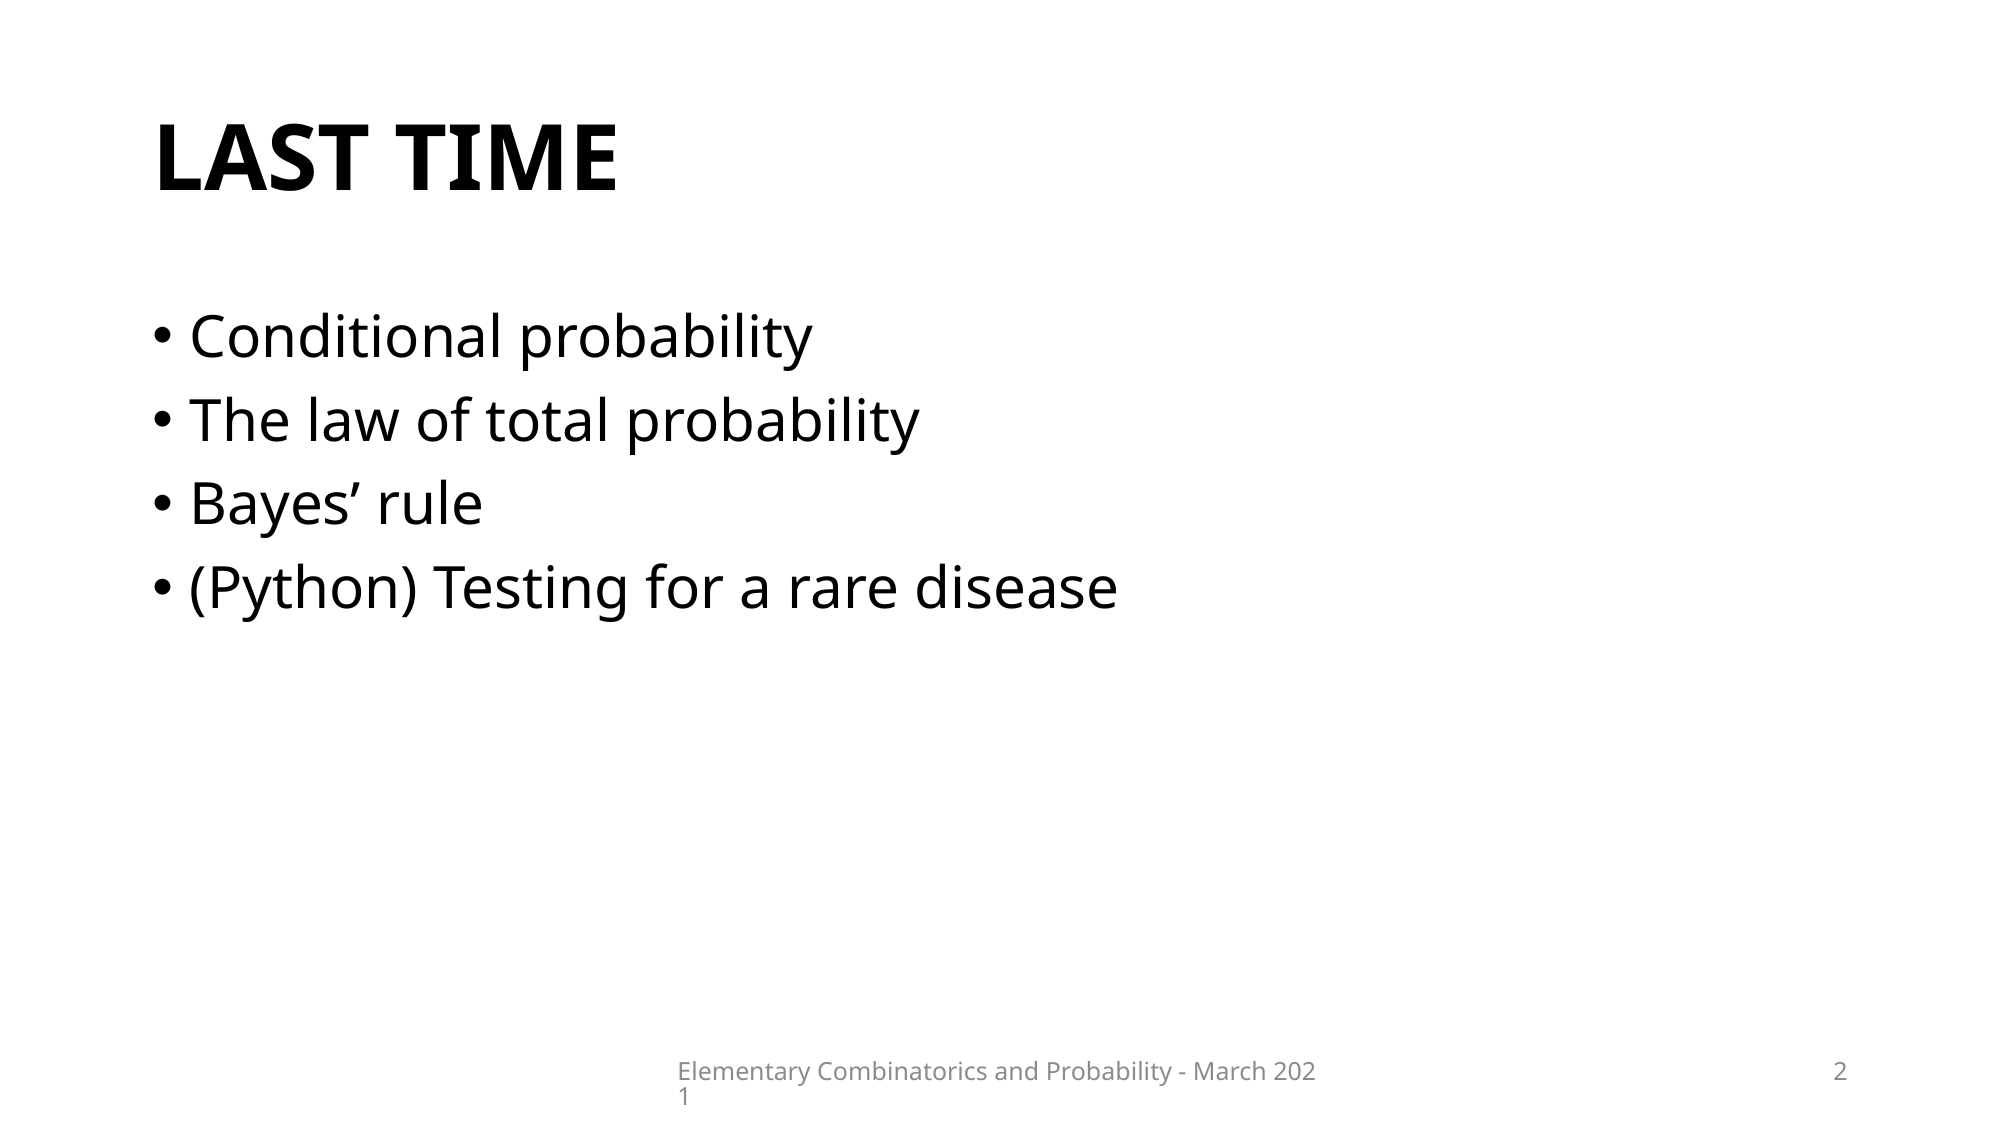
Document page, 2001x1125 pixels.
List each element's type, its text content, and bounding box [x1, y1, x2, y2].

title Last time [137, 52, 1863, 270]
slide_number 2 [1412, 1042, 1863, 1103]
footer Elementary Combinatorics and Probability - March 2021 [662, 1042, 1338, 1103]
list Conditional probability The law of total probability Bayes’ rule (Python) Testing for a rare disease [137, 299, 1863, 1014]
